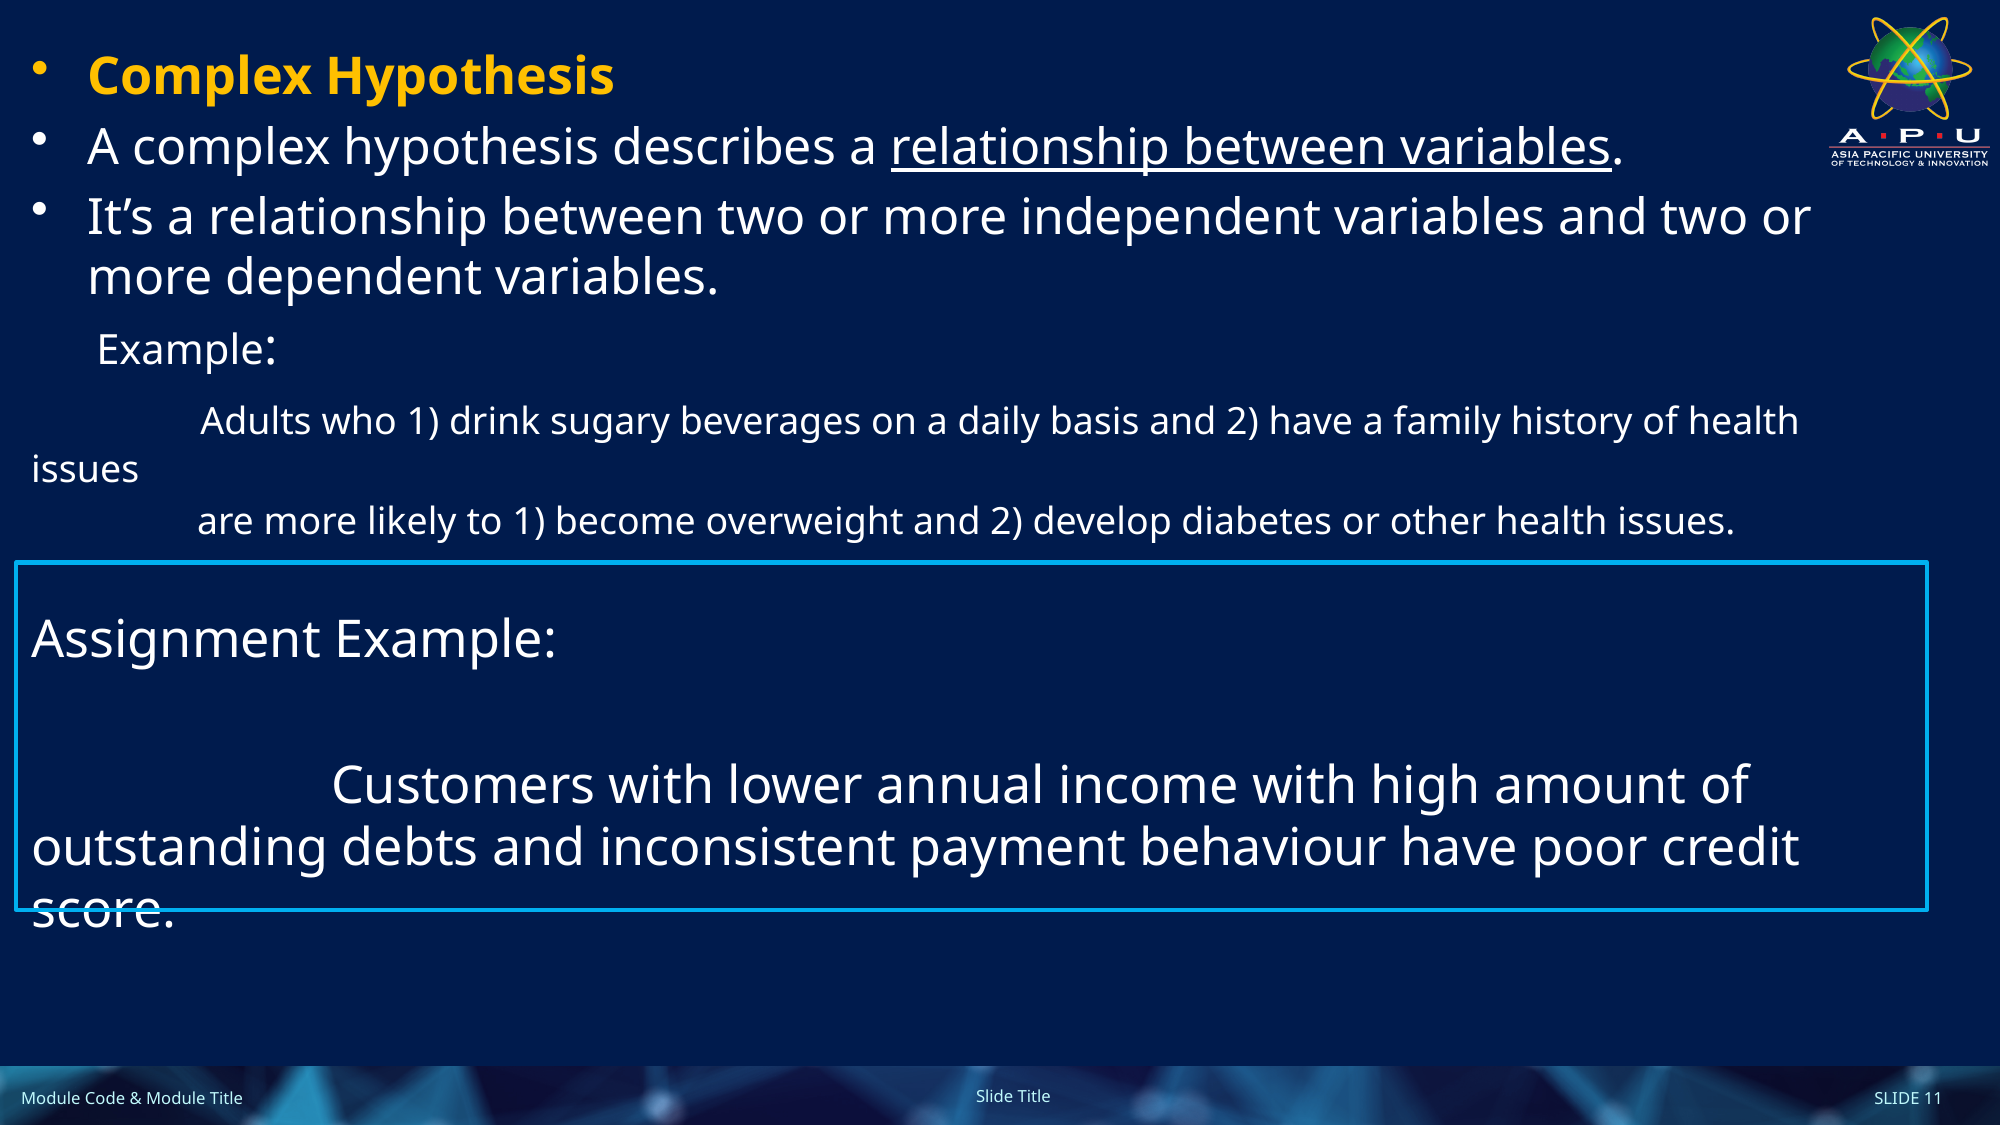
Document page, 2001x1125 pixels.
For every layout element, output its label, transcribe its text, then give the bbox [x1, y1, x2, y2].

text_box [14, 560, 1929, 912]
list Complex Hypothesis A complex hypothesis describes a relationship between variables. It’s a relationship between two or more independent variables and two or more dependent variables. Example: Adults who 1) drink sugary beverages on a daily basis and 2) have a family history of health issues are more likely to 1) become overweight and 2) develop diabetes or other health issues. Assignment Example: Customers with lower annual income with high amount of outstanding debts and inconsistent payment behaviour have poor credit score. [16, 34, 1928, 560]
picture [0, 1066, 2000, 1125]
picture [1829, 4, 1990, 166]
